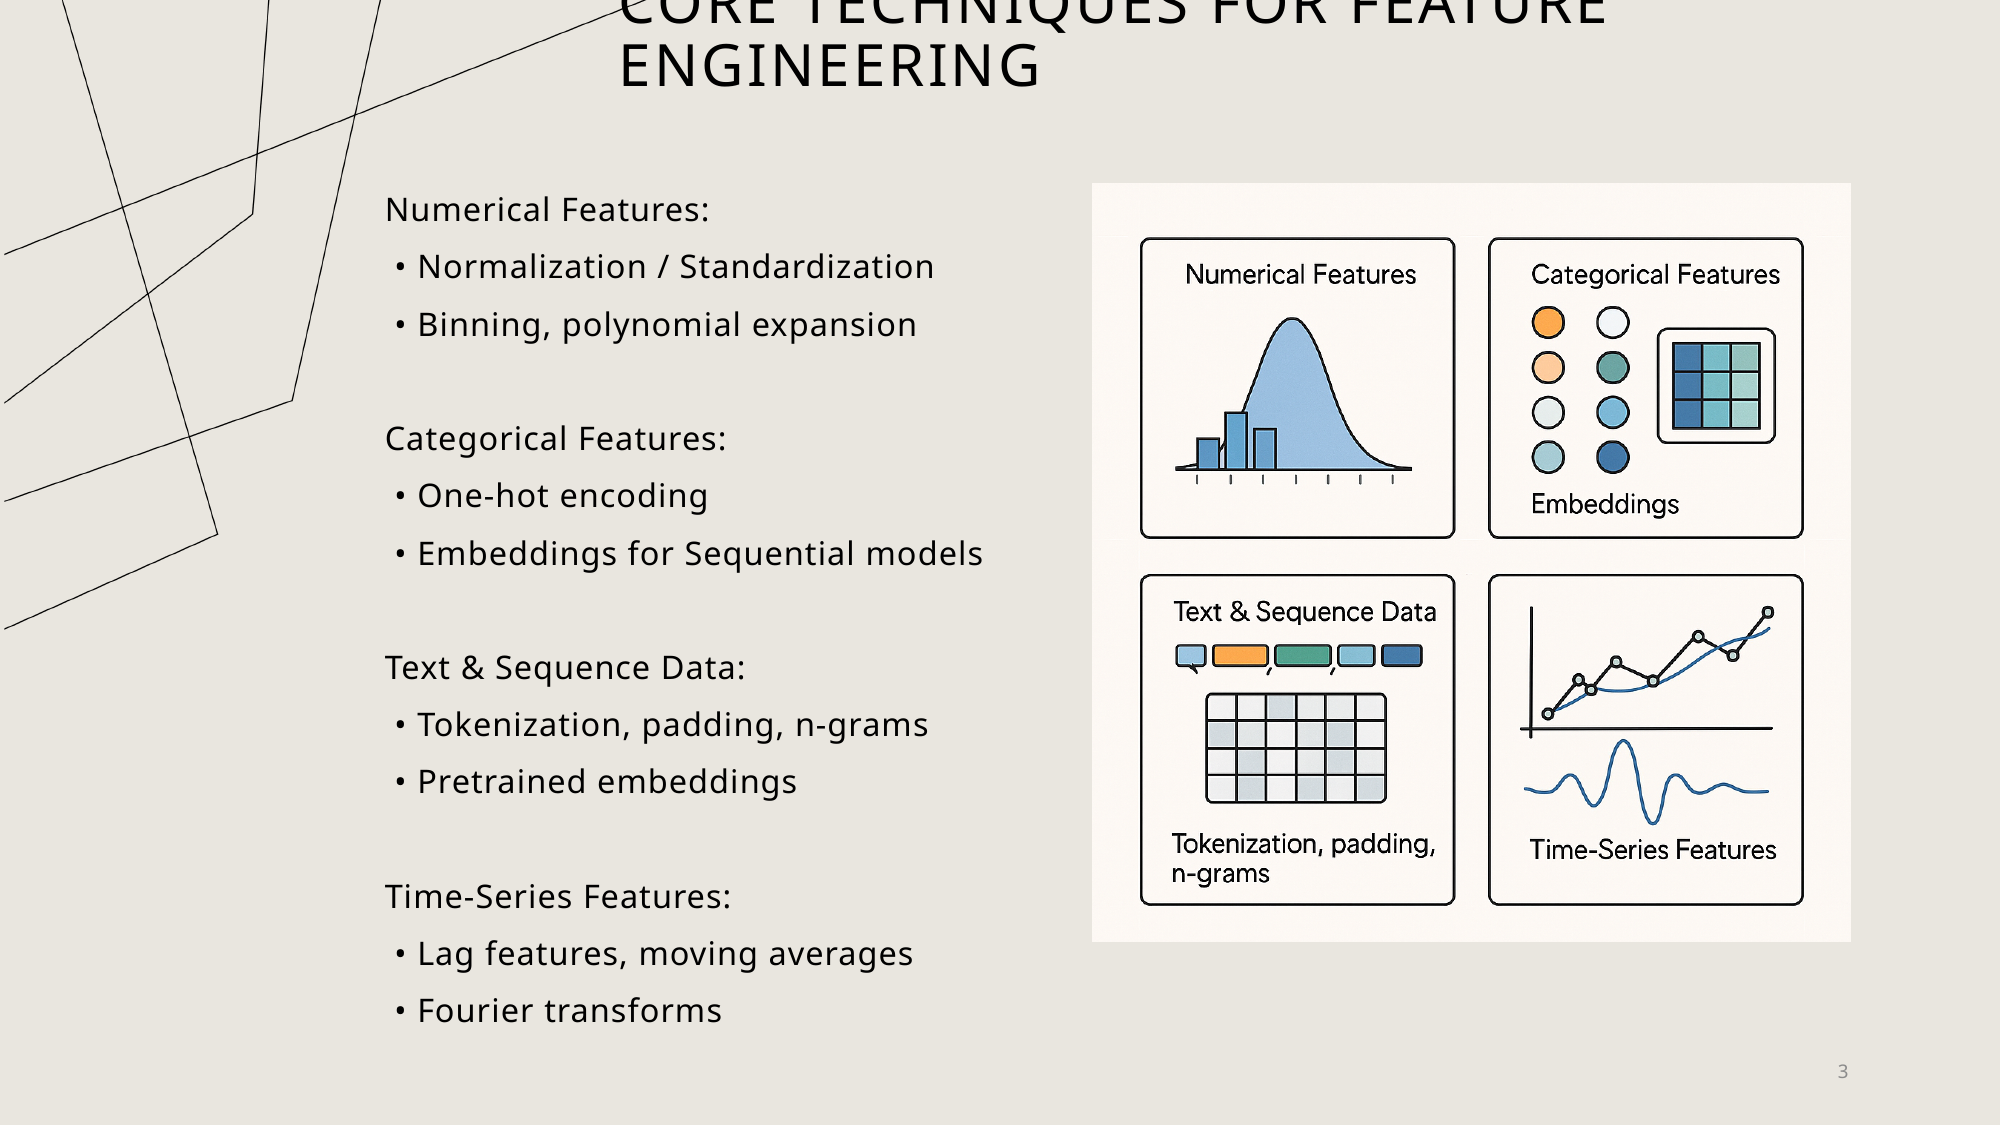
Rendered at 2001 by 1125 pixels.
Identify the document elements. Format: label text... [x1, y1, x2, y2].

title Core Techniques for Feature Engineering [603, 15, 1986, 107]
picture [4, 0, 676, 642]
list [1092, 183, 1851, 942]
slide_number 3 [1701, 1042, 1864, 1103]
list Numerical Features: • Normalization / Standardization • Binning, polynomial expansion Categorical Features: • One-hot encoding • Embeddings for Sequential models Text & Sequence Data: • Tokenization, padding, n-grams • Pretrained embeddings Time-Series Features: • Lag features, moving averages • Fourier transforms [369, 189, 1000, 1064]
